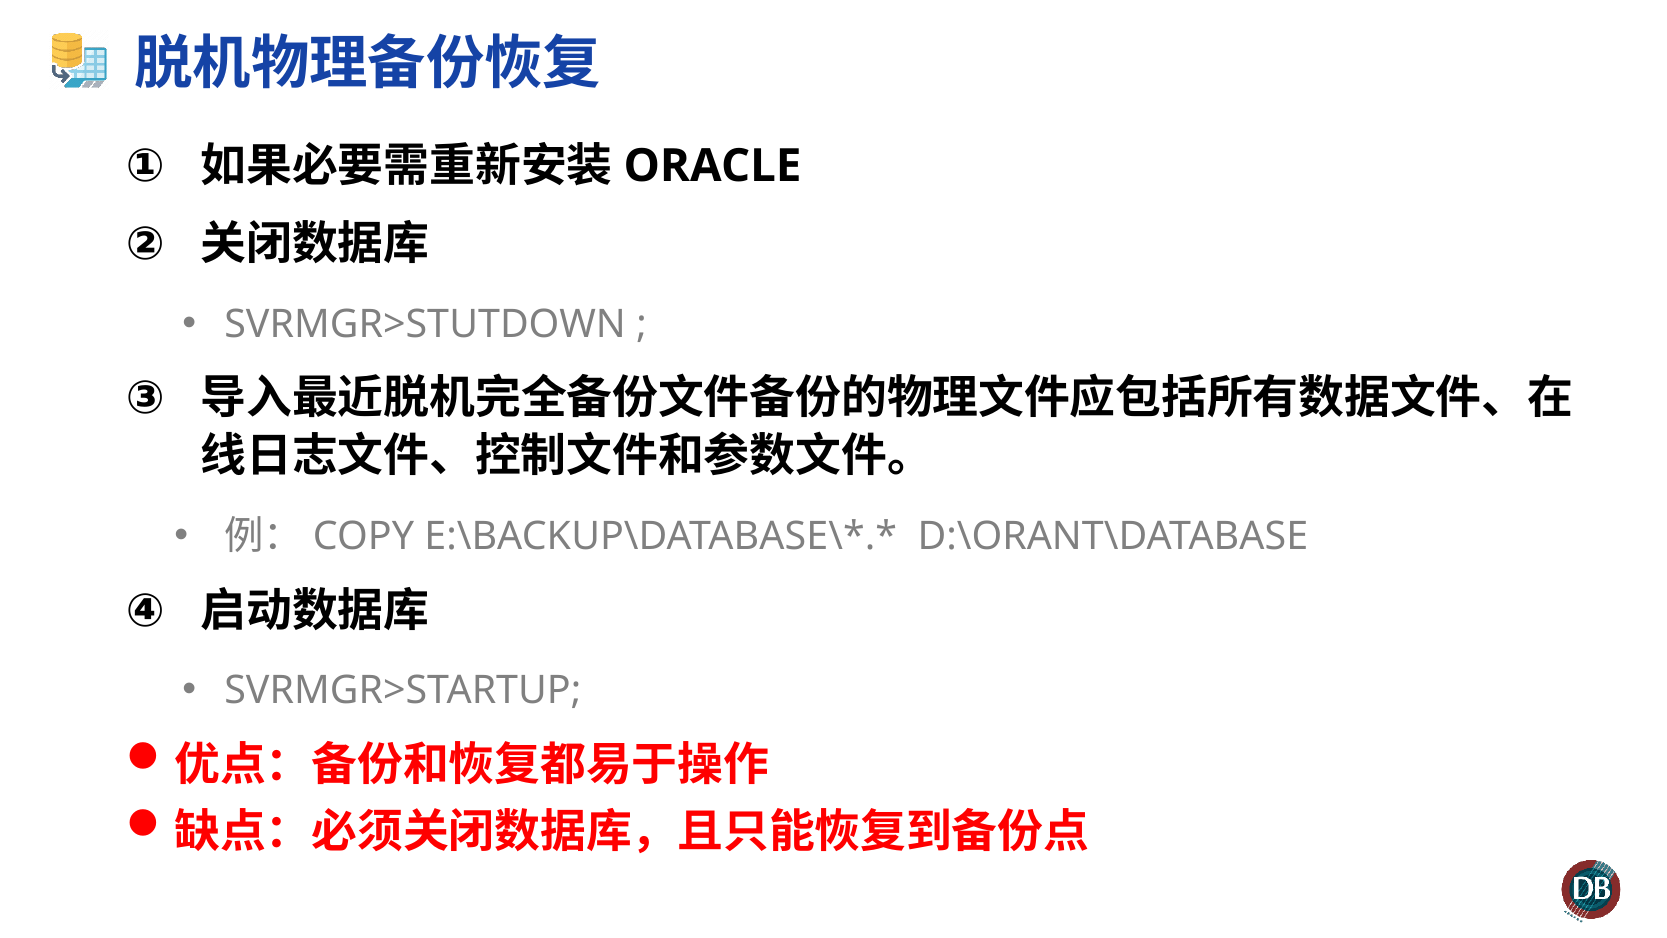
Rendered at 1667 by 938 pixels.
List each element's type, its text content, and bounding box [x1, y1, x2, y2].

picture [49, 30, 109, 90]
picture [1557, 858, 1623, 924]
list 如果必要需重新安装ORACLE 关闭数据库 SVRMGR>STUTDOWN ; 导入最近脱机完全备份文件备份的物理文件应包括所有数据文件、在线日志文件、控制文件和参数文件。 例：COPY E:\BACKUP\DATABASE\*.* D:\ORANT\DATABASE 启动数据库 SVRMGR>STARTUP; 优点：备份和恢复都易于操作 缺点：必须关闭数据库，且只能恢复到备份点 [112, 126, 1590, 864]
title 脱机物理备份恢复 [118, 17, 1590, 103]
